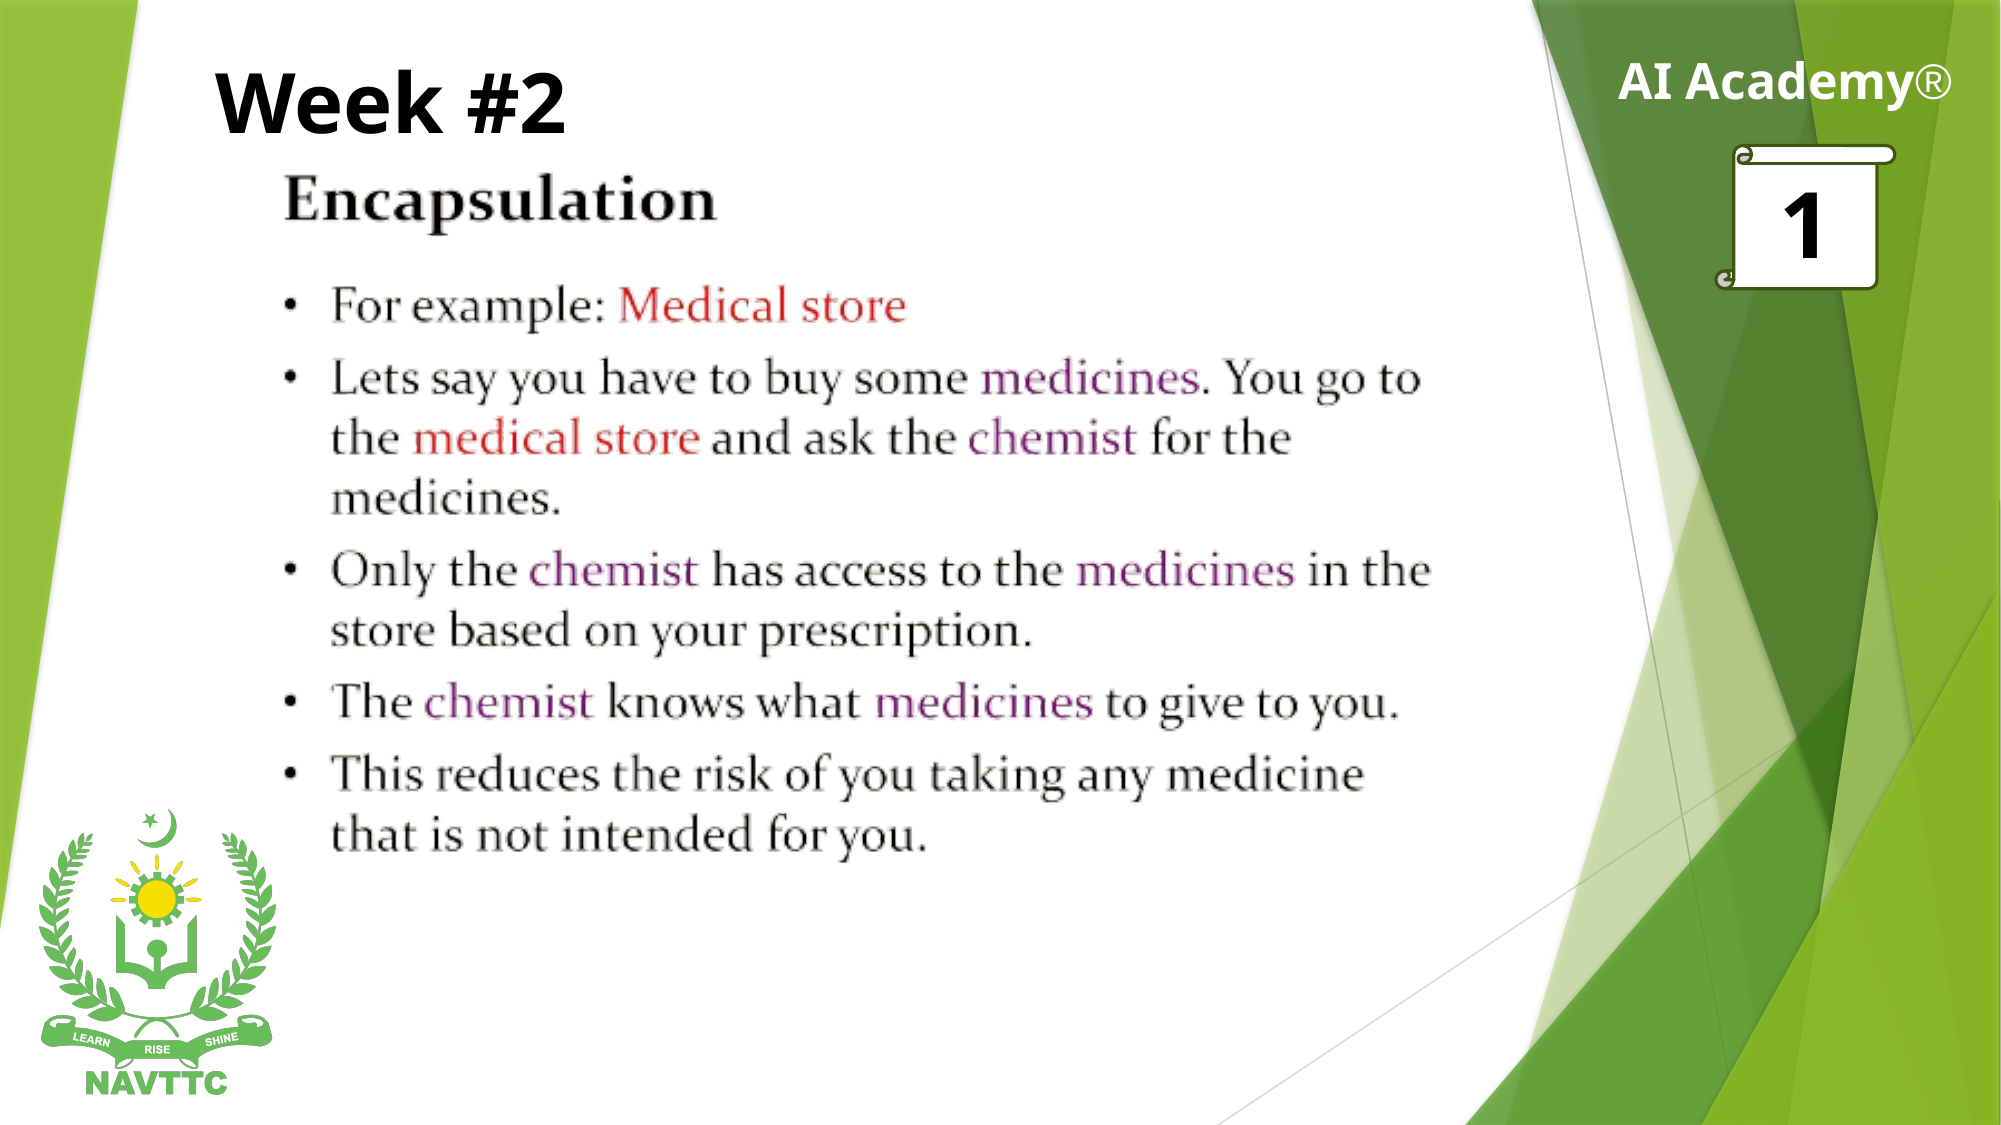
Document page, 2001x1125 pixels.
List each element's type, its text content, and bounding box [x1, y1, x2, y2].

text_box Week #2 [201, 42, 583, 84]
text_box AI Academy® [1604, 42, 2000, 118]
text_box 1 [1714, 143, 1897, 291]
picture [0, 79, 1493, 1110]
